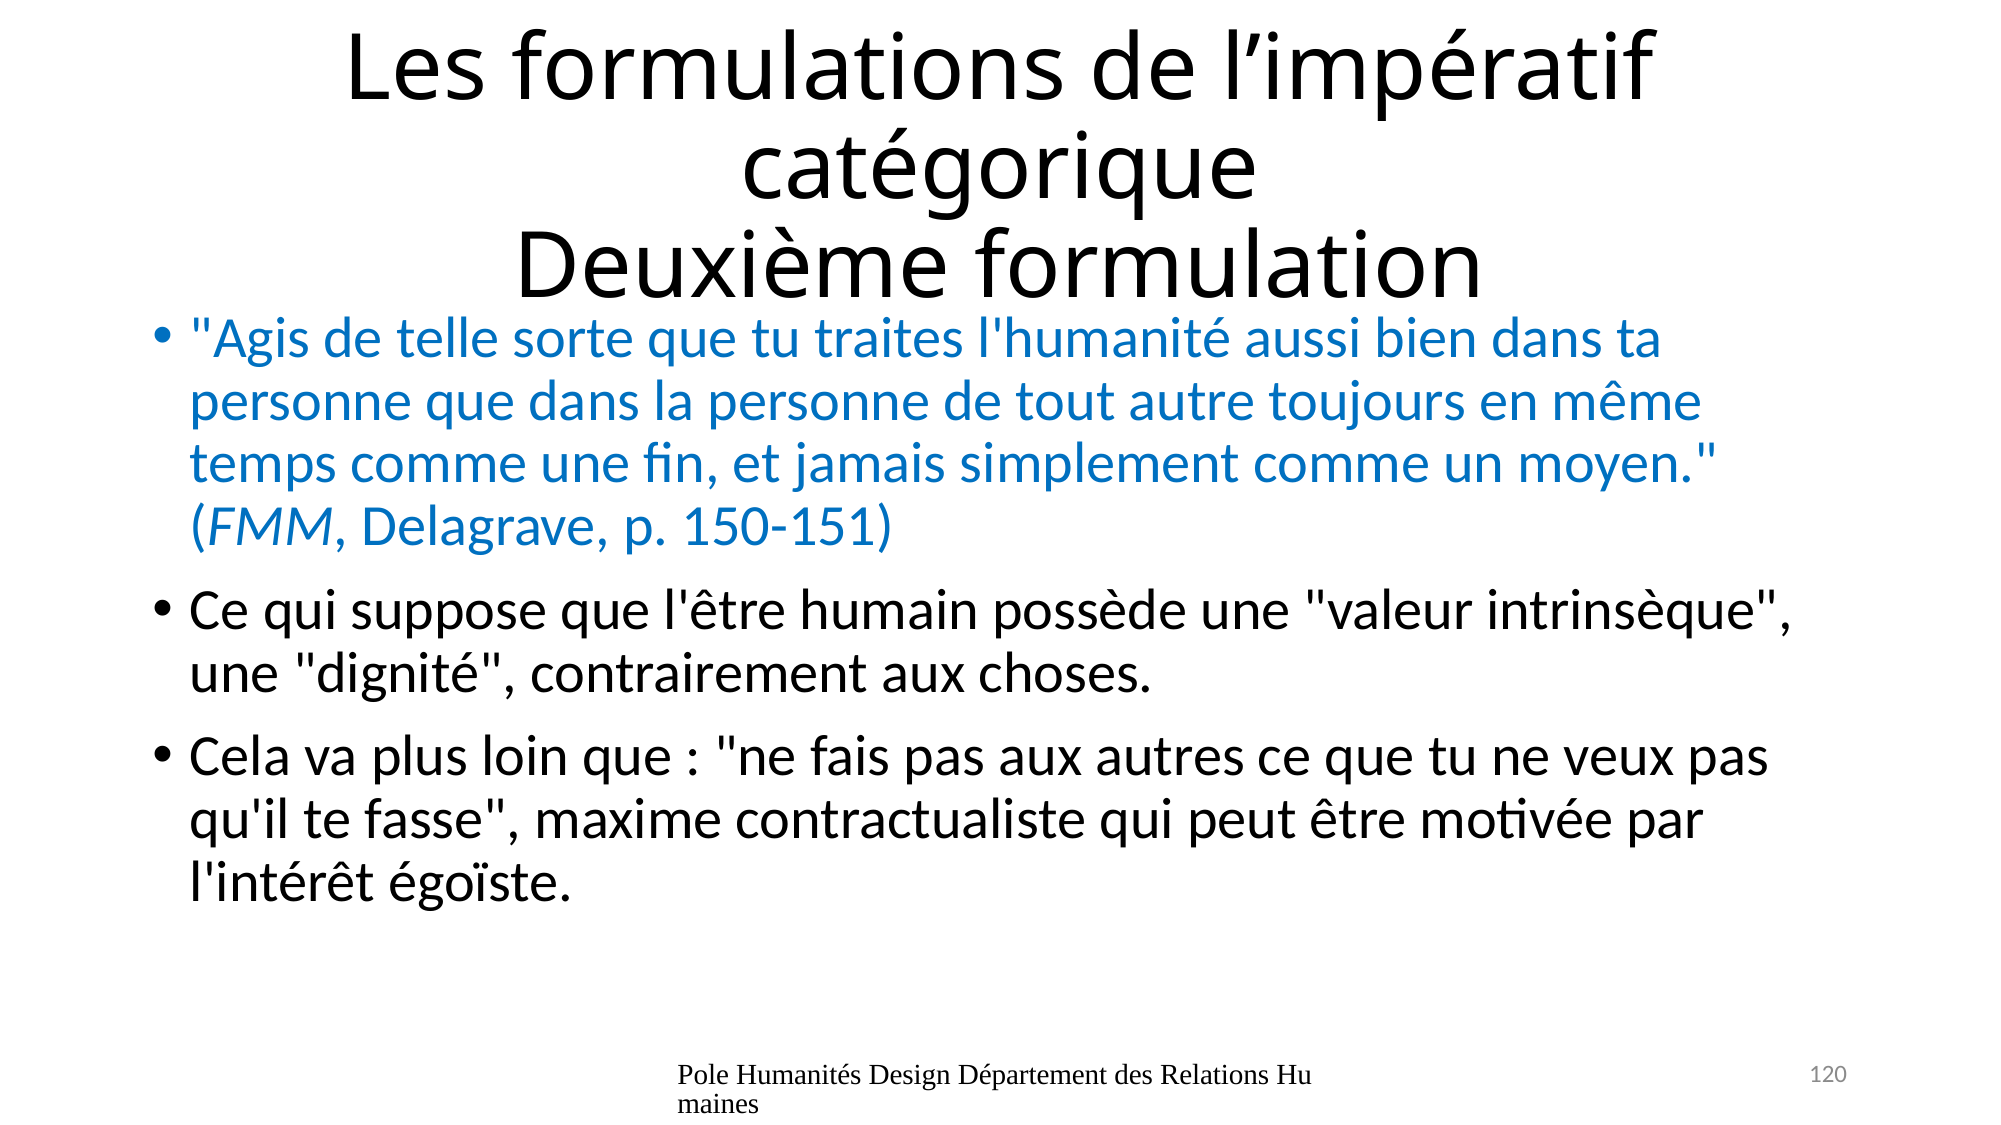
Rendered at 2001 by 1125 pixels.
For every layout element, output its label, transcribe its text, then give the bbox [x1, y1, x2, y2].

title Les formulations de l’impératif catégorique Deuxième formulation [137, 59, 1863, 278]
slide_number 120 [1412, 1042, 1863, 1103]
list "Agis de telle sorte que tu traites l'humanité aussi bien dans ta personne que dans la personne de tout autre toujours en même temps comme une fin, et jamais simplement comme un moyen." (FMM, Delagrave, p. 150-151) Ce qui suppose que l'être humain possède une "valeur intrinsèque", une "dignité", contrairement aux choses. Cela va plus loin que : "ne fais pas aux autres ce que tu ne veux pas qu'il te fasse", maxime contractualiste qui peut être motivée par l'intérêt égoïste. [137, 299, 1863, 1014]
footer Pole Humanités Design Département des Relations Humaines [662, 1042, 1338, 1103]
